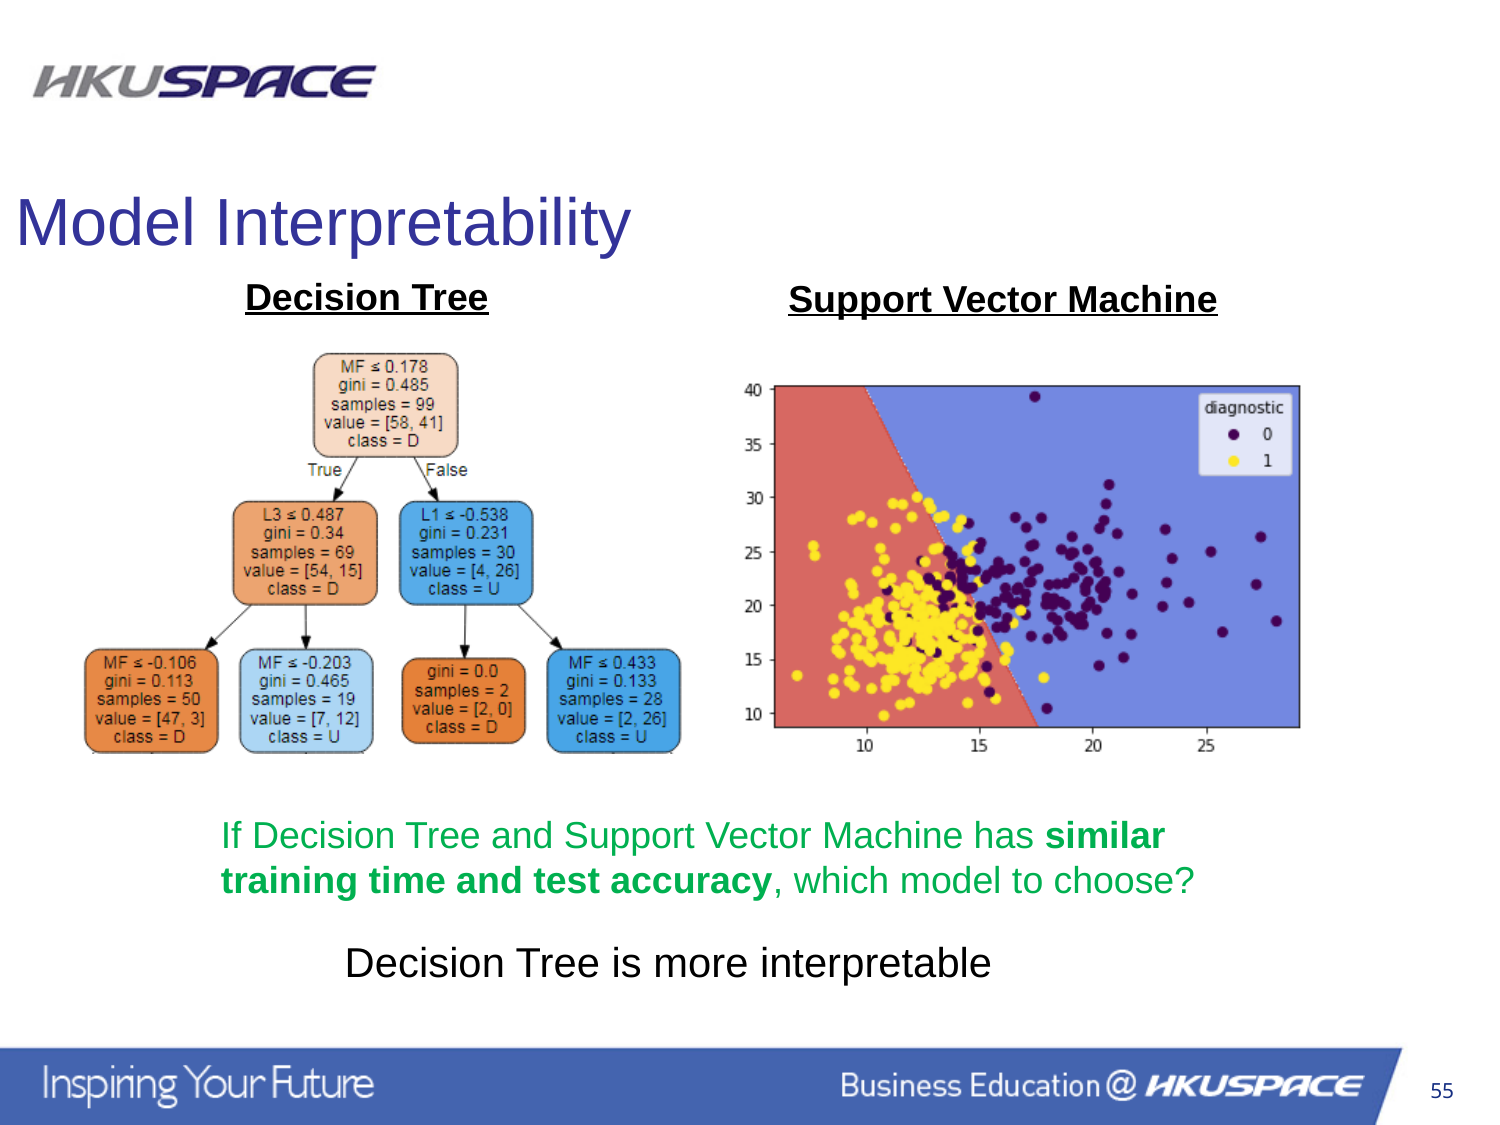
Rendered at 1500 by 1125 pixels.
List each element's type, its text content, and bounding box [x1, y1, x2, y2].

text_box Support Vector Machine [773, 267, 1247, 327]
picture [0, 0, 1500, 1125]
text_box Decision Tree is more interpretable [329, 928, 1008, 994]
slide_number 55 [1415, 1070, 1499, 1125]
text_box If Decision Tree and Support Vector Machine has similar training time and test accuracy, which model to choose? [206, 803, 1246, 954]
text_box Decision Tree [230, 265, 526, 326]
title Model Interpretability [0, 101, 1325, 266]
